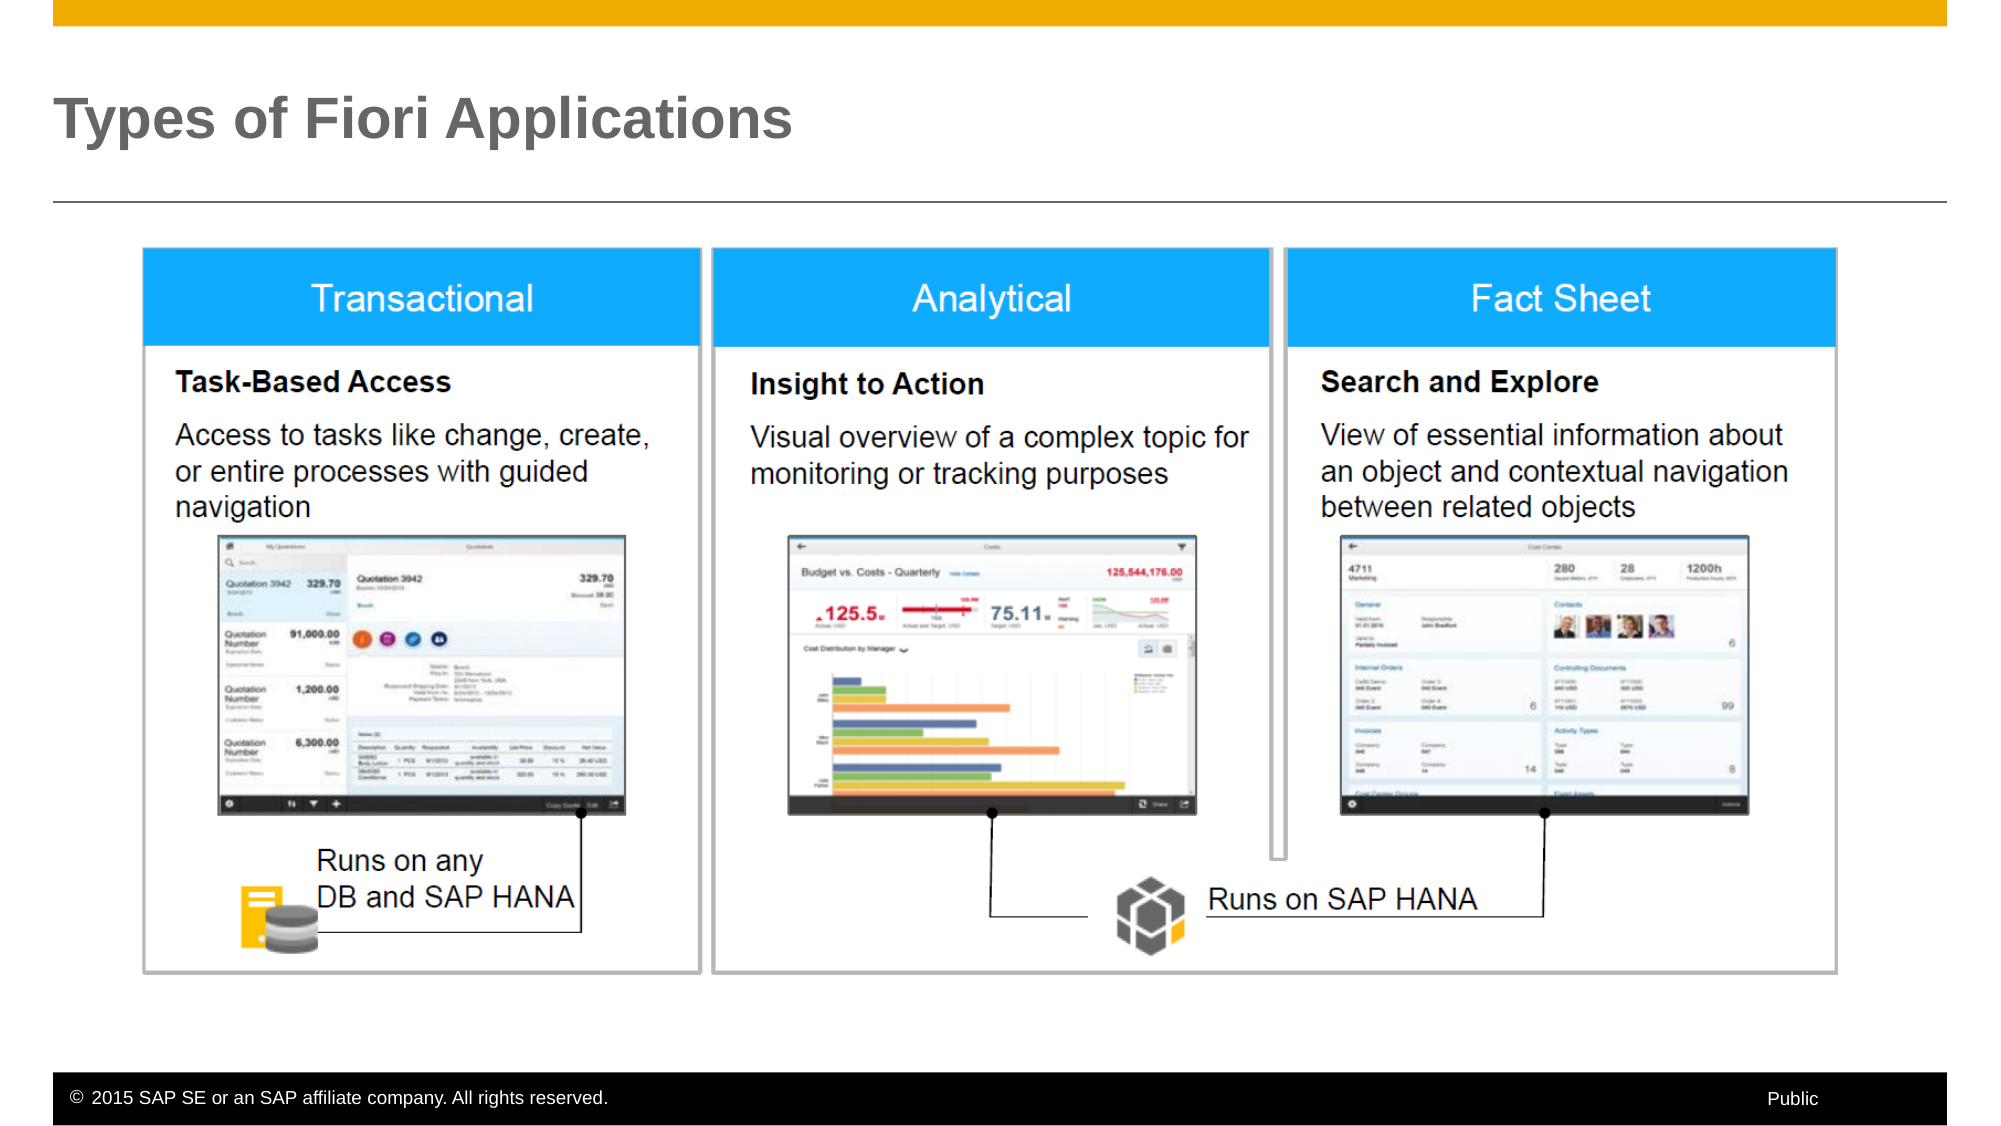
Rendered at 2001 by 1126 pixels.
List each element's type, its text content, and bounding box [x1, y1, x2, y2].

picture [127, 233, 1860, 996]
title Types of Fiori Applications [53, 53, 1947, 178]
